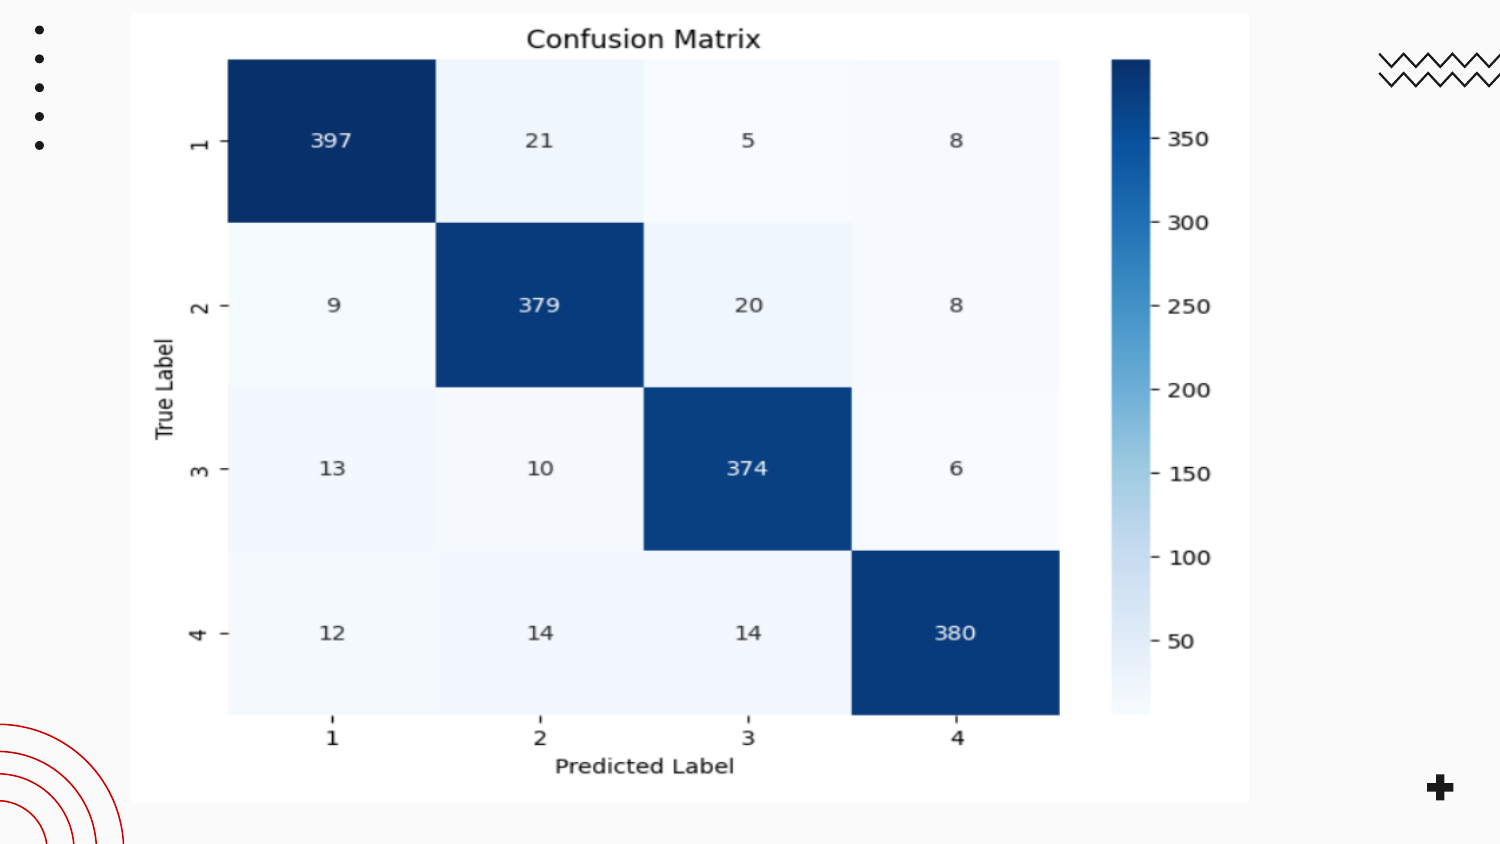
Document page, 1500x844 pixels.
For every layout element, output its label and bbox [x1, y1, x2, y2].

picture [131, 13, 1250, 804]
